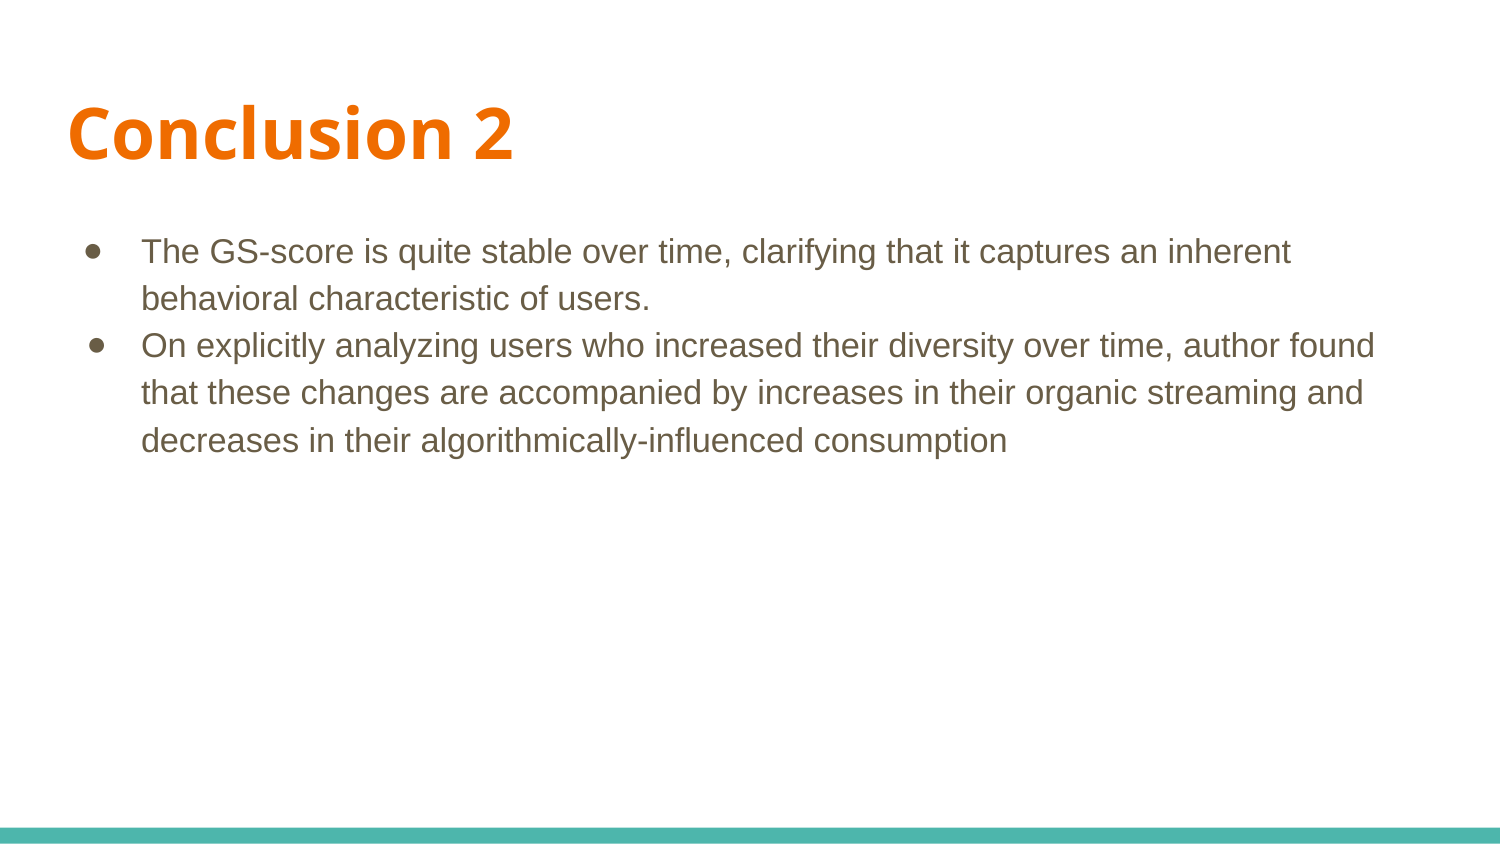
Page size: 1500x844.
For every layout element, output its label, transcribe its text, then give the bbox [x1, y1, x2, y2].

title Conclusion 2 [51, 72, 1449, 189]
list The GS-score is quite stable over time, clarifying that it captures an inherent behavioral characteristic of users. On explicitly analyzing users who increased their diversity over time, author found that these changes are accompanied by increases in their organic streaming and decreases in their algorithmically-influenced consumption [51, 207, 1449, 750]
